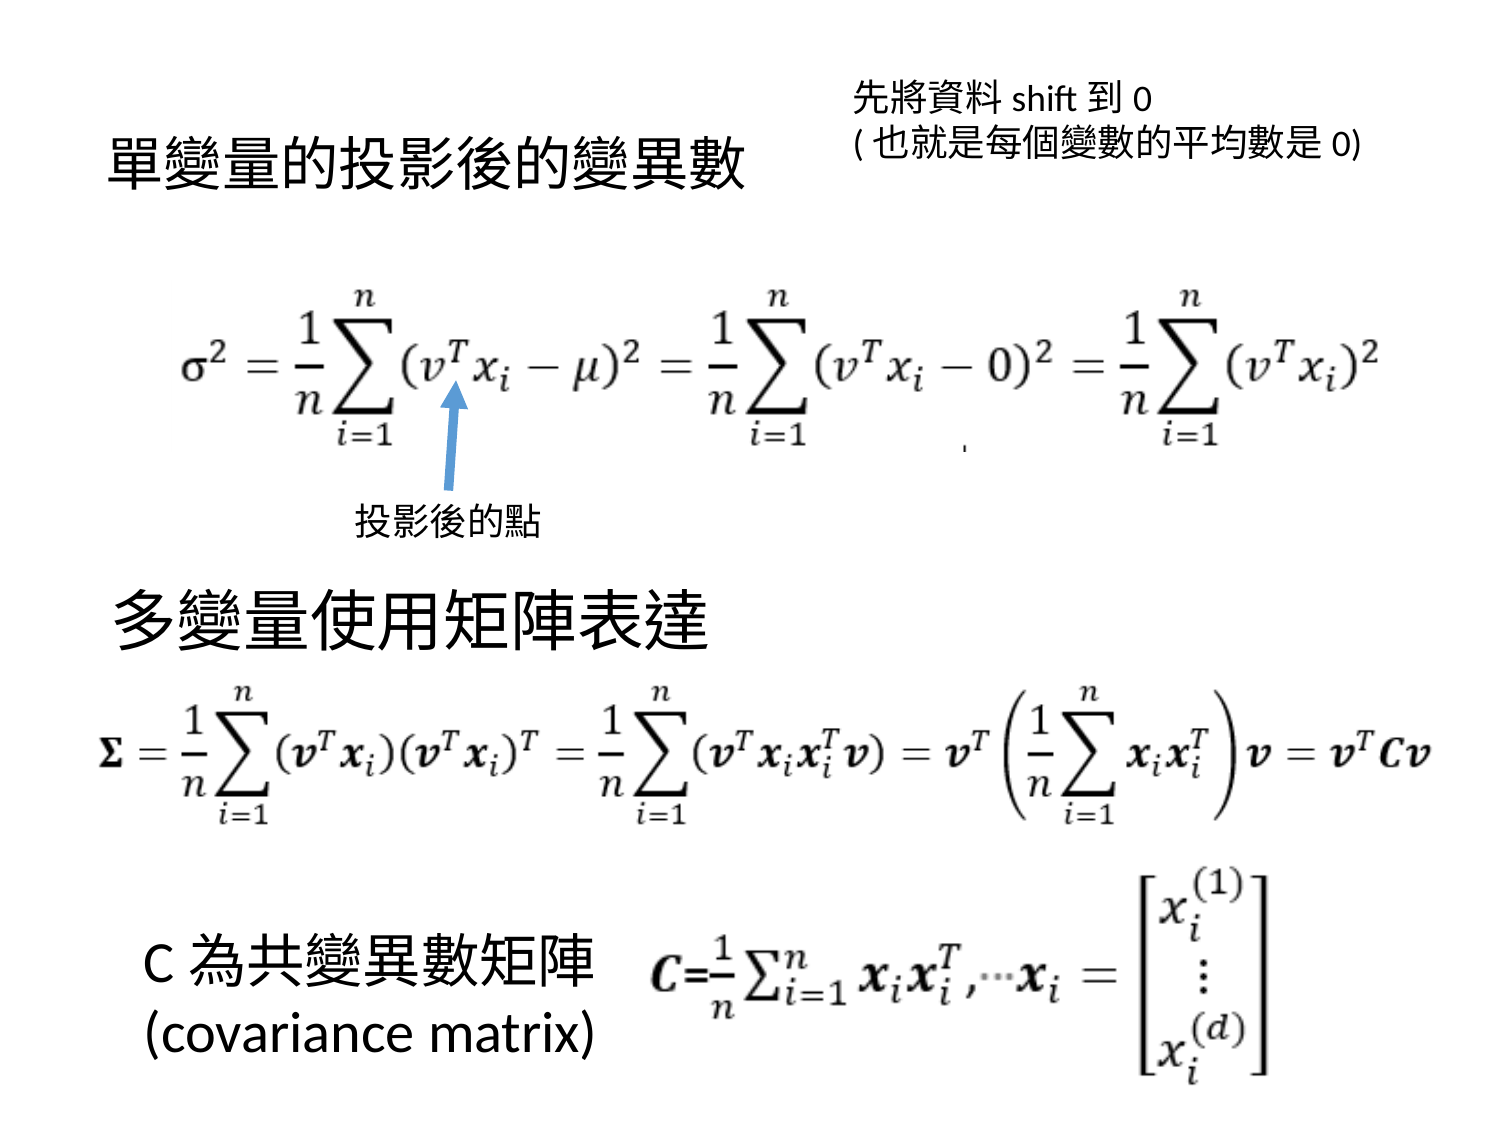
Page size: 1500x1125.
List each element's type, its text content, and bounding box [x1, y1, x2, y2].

picture [633, 858, 1278, 1092]
text_box 先將資料shift到0 (也就是每個變數的平均數是0) [837, 67, 1388, 172]
picture [96, 681, 1434, 830]
text_box 投影後的點 [339, 490, 558, 551]
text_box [448, 380, 456, 491]
picture [170, 280, 1388, 452]
text_box C為共變異數矩陣 (covariance matrix) [128, 916, 614, 1072]
text_box 單變量的投影後的變異數 [91, 120, 762, 205]
text_box 多變量使用矩陣表達 [95, 571, 726, 667]
